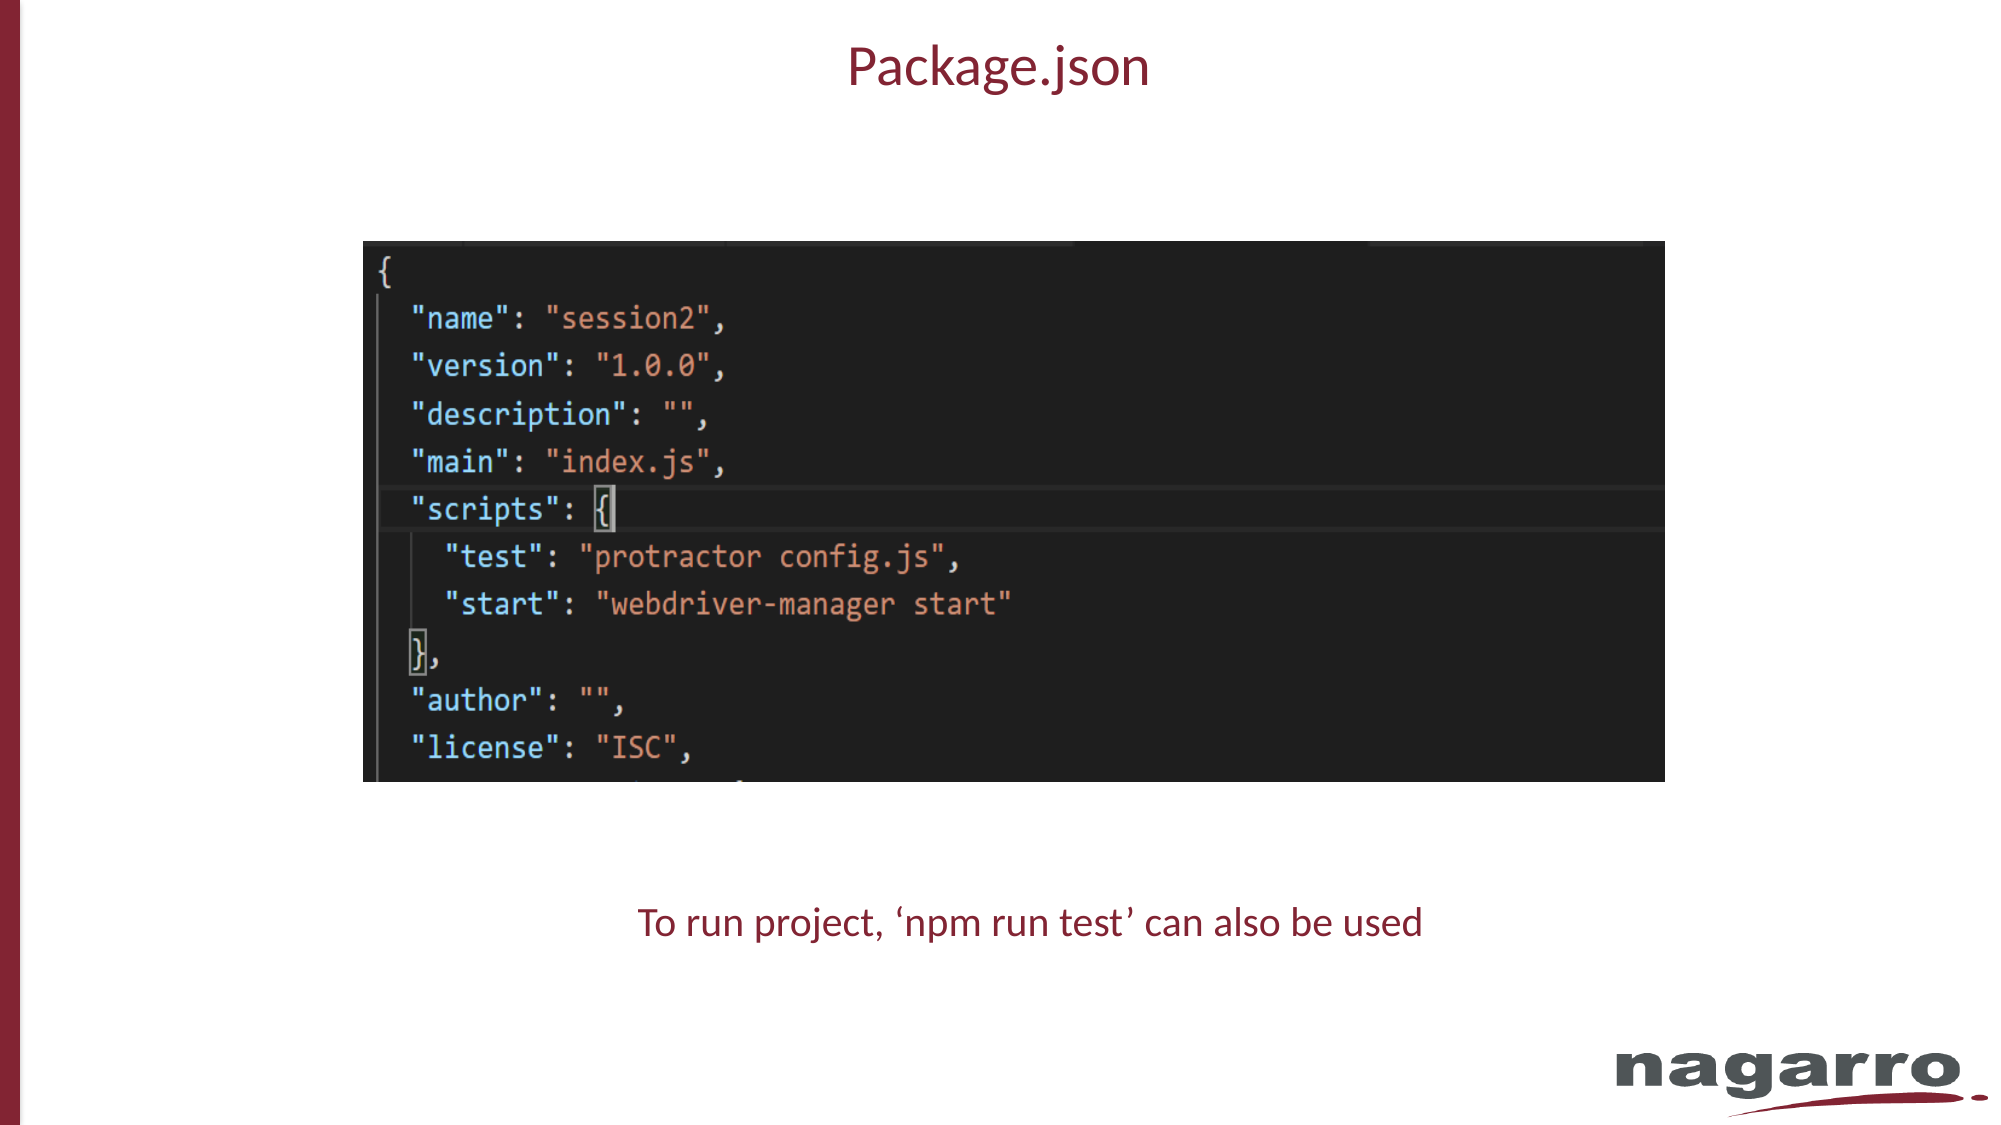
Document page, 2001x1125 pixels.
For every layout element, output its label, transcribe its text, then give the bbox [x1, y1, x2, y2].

text_box To run project, ‘npm run test’ can also be used [312, 855, 1750, 985]
picture [1600, 1045, 2000, 1125]
title Package.json [280, 21, 1719, 104]
picture [363, 241, 1665, 783]
